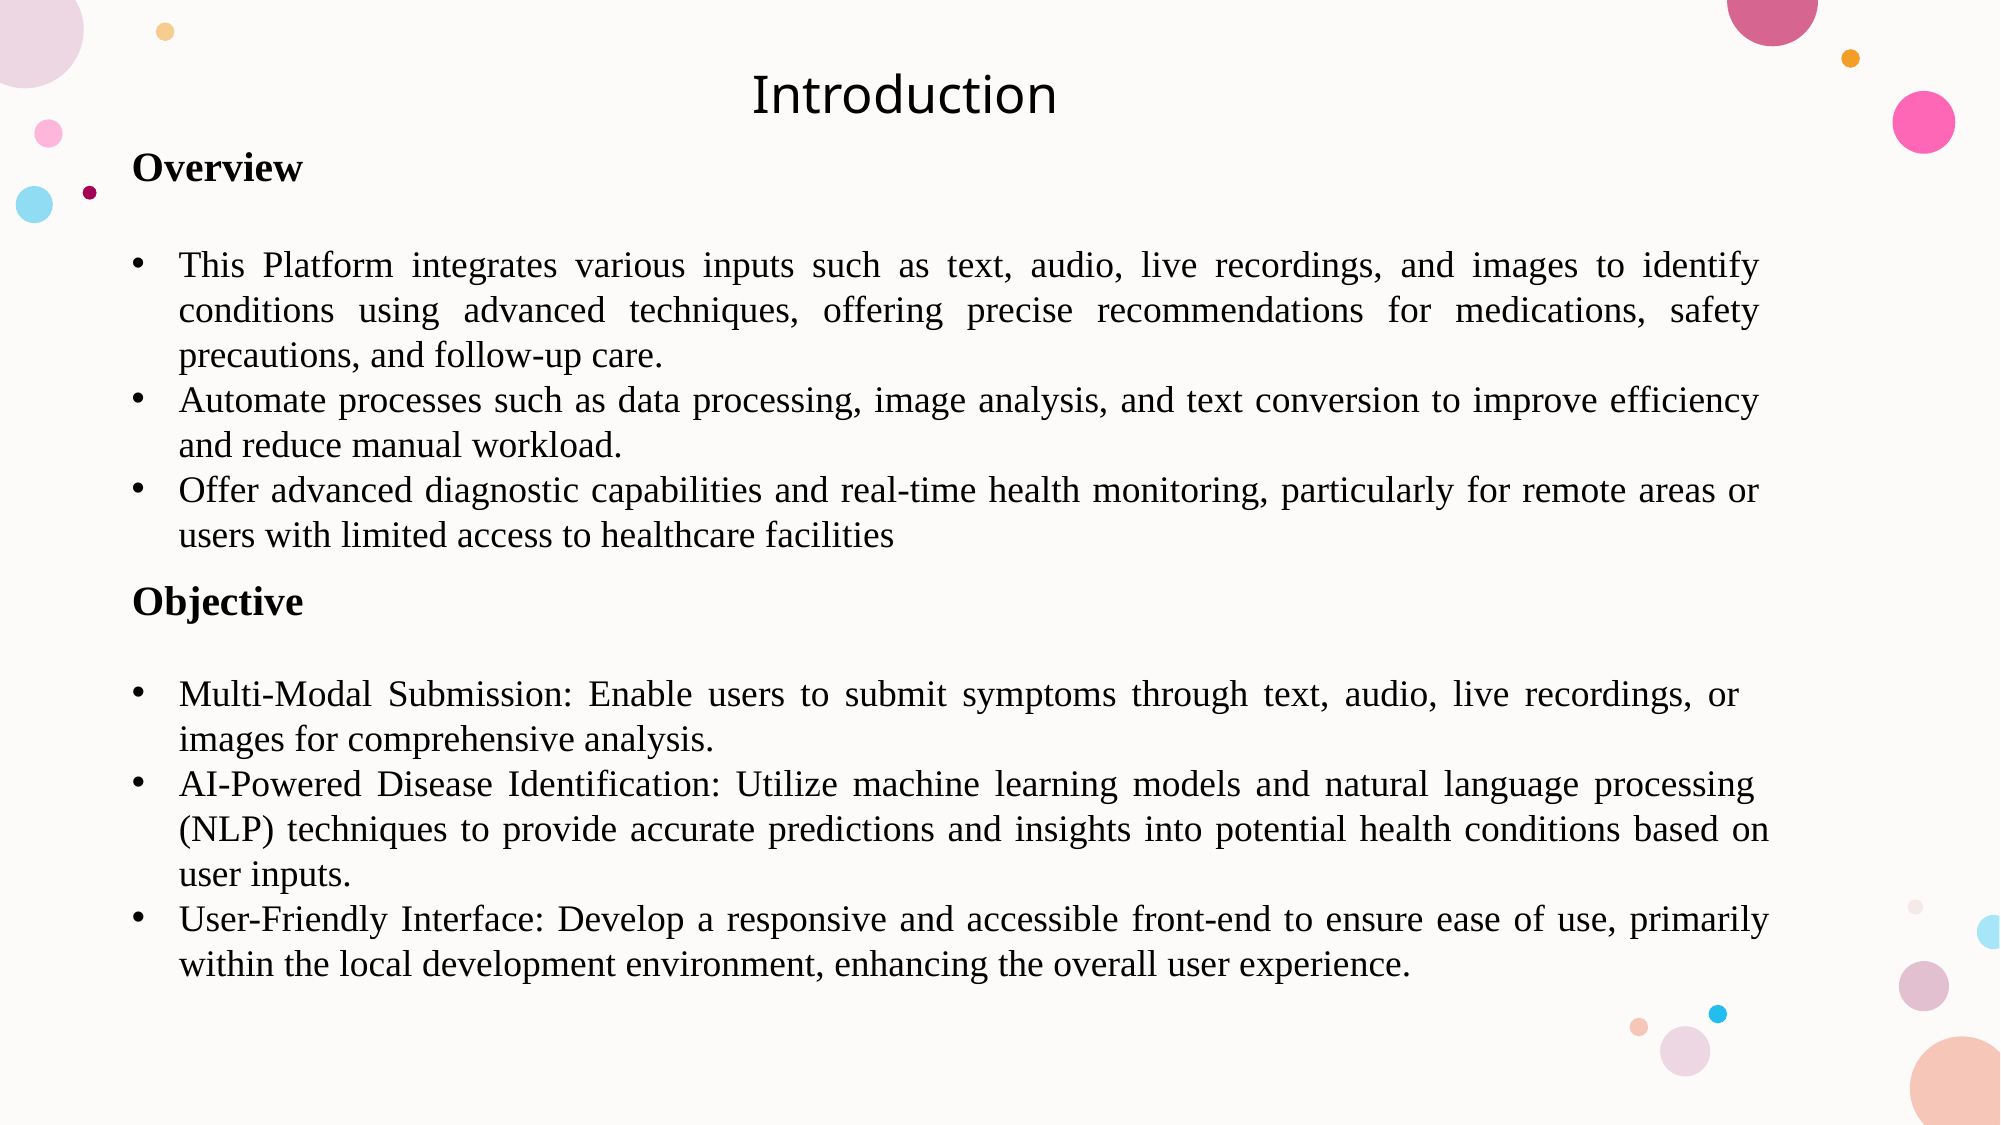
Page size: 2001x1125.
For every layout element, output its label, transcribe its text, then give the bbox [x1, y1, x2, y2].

text_box Objective Multi-Modal Submission: Enable users to submit symptoms through text, audio, live recordings, or images for comprehensive analysis. AI-Powered Disease Identification: Utilize machine learning models and natural language processing (NLP) techniques to provide accurate predictions and insights into potential health conditions based on user inputs. User-Friendly Interface: Develop a responsive and accessible front-end to ensure ease of use, primarily within the local development environment, enhancing the overall user experience. [117, 566, 1787, 1037]
text_box Overview This Platform integrates various inputs such as text, audio, live recordings, and images to identify conditions using advanced techniques, offering precise recommendations for medications, safety precautions, and follow-up care. Automate processes such as data processing, image analysis, and text conversion to improve efficiency and reduce manual workload. Offer advanced diagnostic capabilities and real-time health monitoring, particularly for remote areas or users with limited access to healthcare facilities [116, 132, 1777, 563]
text_box Introduction [637, 54, 1175, 132]
